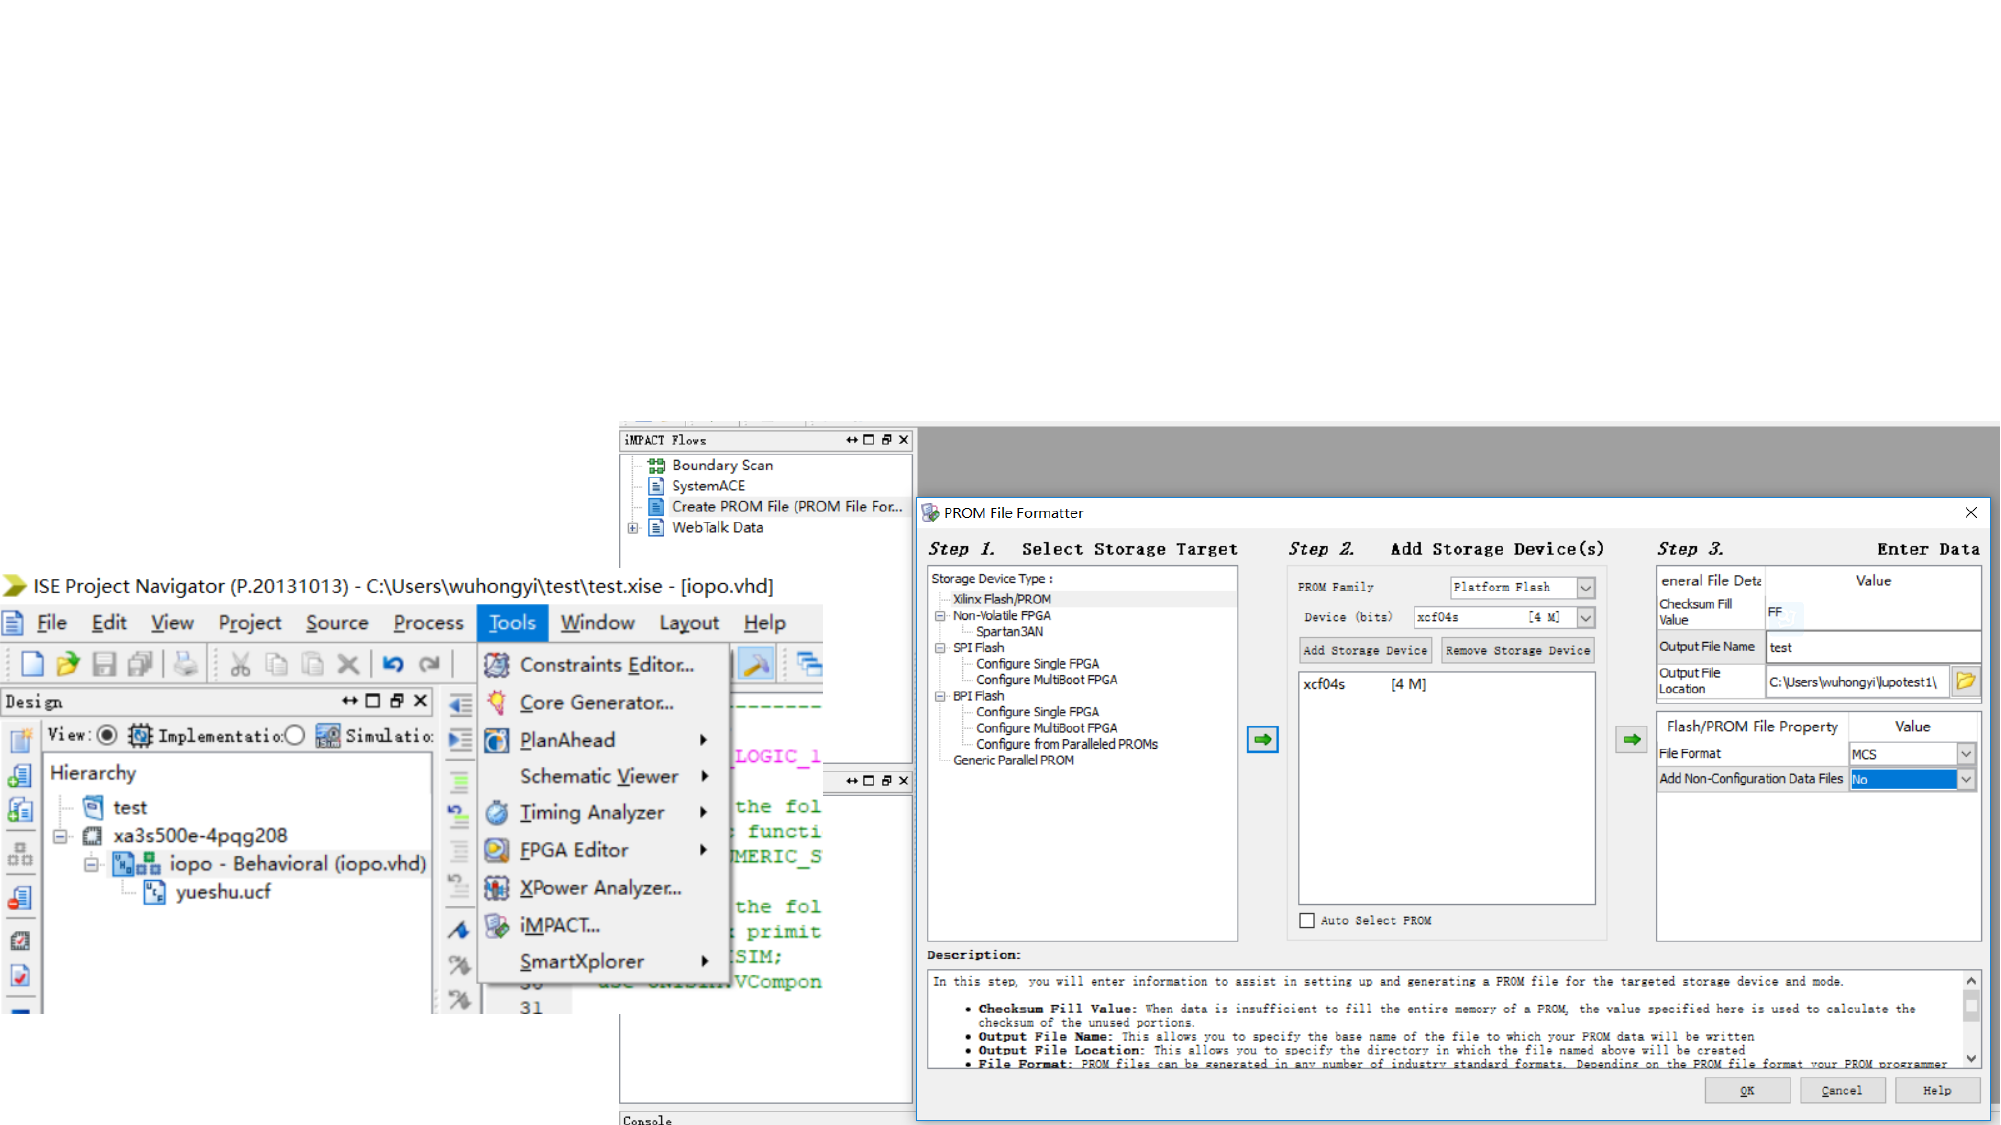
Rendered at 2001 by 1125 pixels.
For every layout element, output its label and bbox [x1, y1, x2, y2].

picture [0, 421, 2000, 1125]
